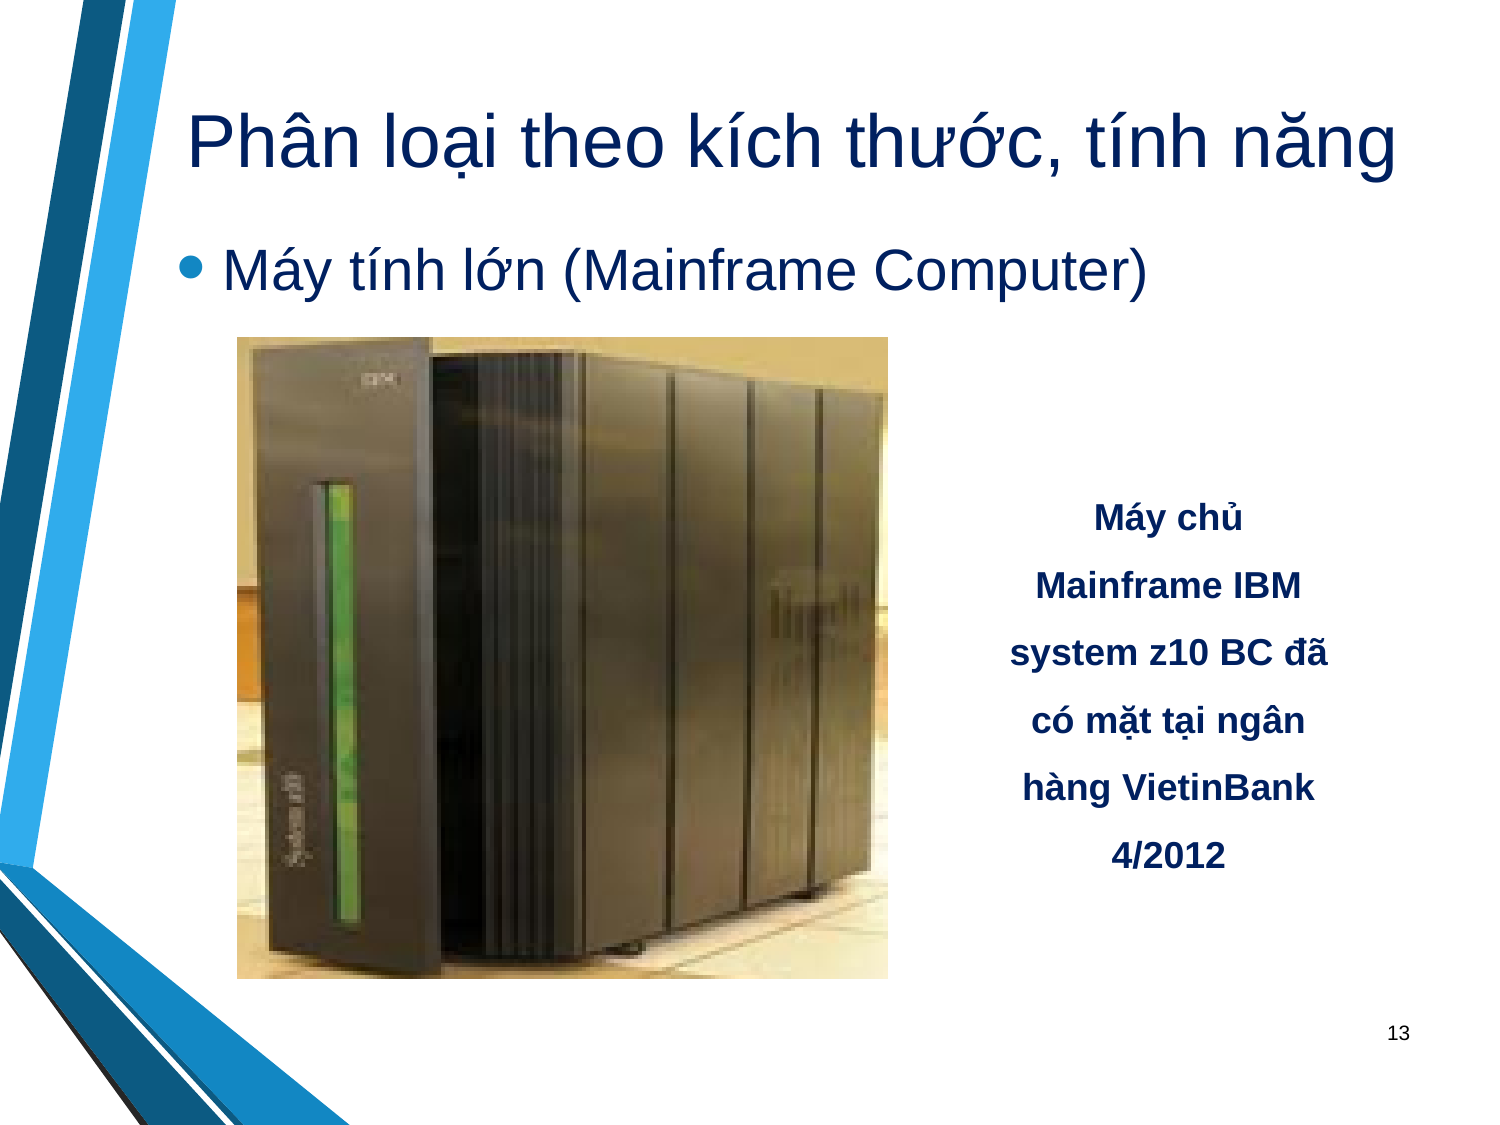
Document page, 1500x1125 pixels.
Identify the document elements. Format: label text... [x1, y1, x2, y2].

slide_number 13 [1354, 1001, 1425, 1062]
title Phân loại theo kích thước, tính năng [161, 75, 1425, 200]
list Máy tính lớn (Mainframe Computer) [161, 224, 1425, 985]
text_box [237, 337, 1351, 988]
